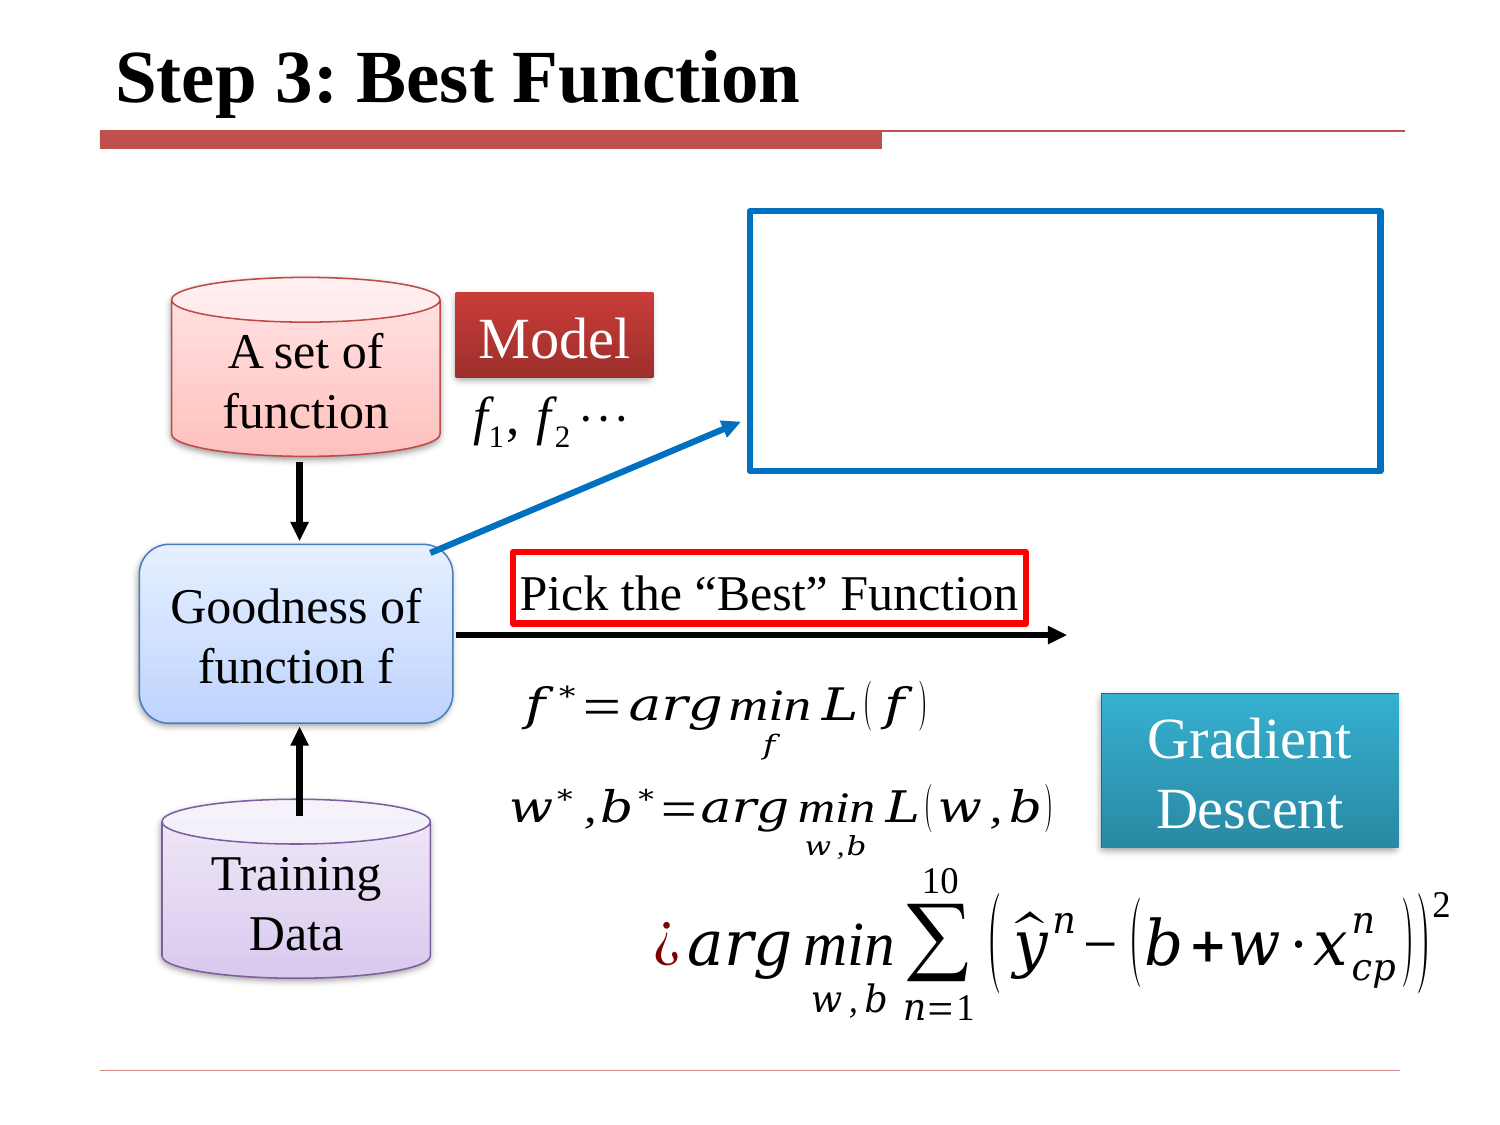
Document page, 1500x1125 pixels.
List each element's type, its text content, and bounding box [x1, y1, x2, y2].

text_box Pick the “Best” Function [482, 552, 1056, 628]
text_box Model [455, 292, 654, 378]
text_box Gradient Descent [1101, 693, 1399, 848]
text_box Average Error = 232.1 [173, 279, 438, 321]
text_box Goodness of function f [138, 543, 454, 725]
text_box A set of function [170, 276, 441, 458]
text_box Training Data [161, 798, 432, 980]
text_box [455, 380, 638, 420]
text_box [748, 209, 1383, 473]
text_box The results are so bad. [164, 801, 429, 843]
title Step 3: Best Function [100, 30, 1412, 126]
text_box [511, 550, 1028, 626]
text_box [430, 421, 741, 554]
